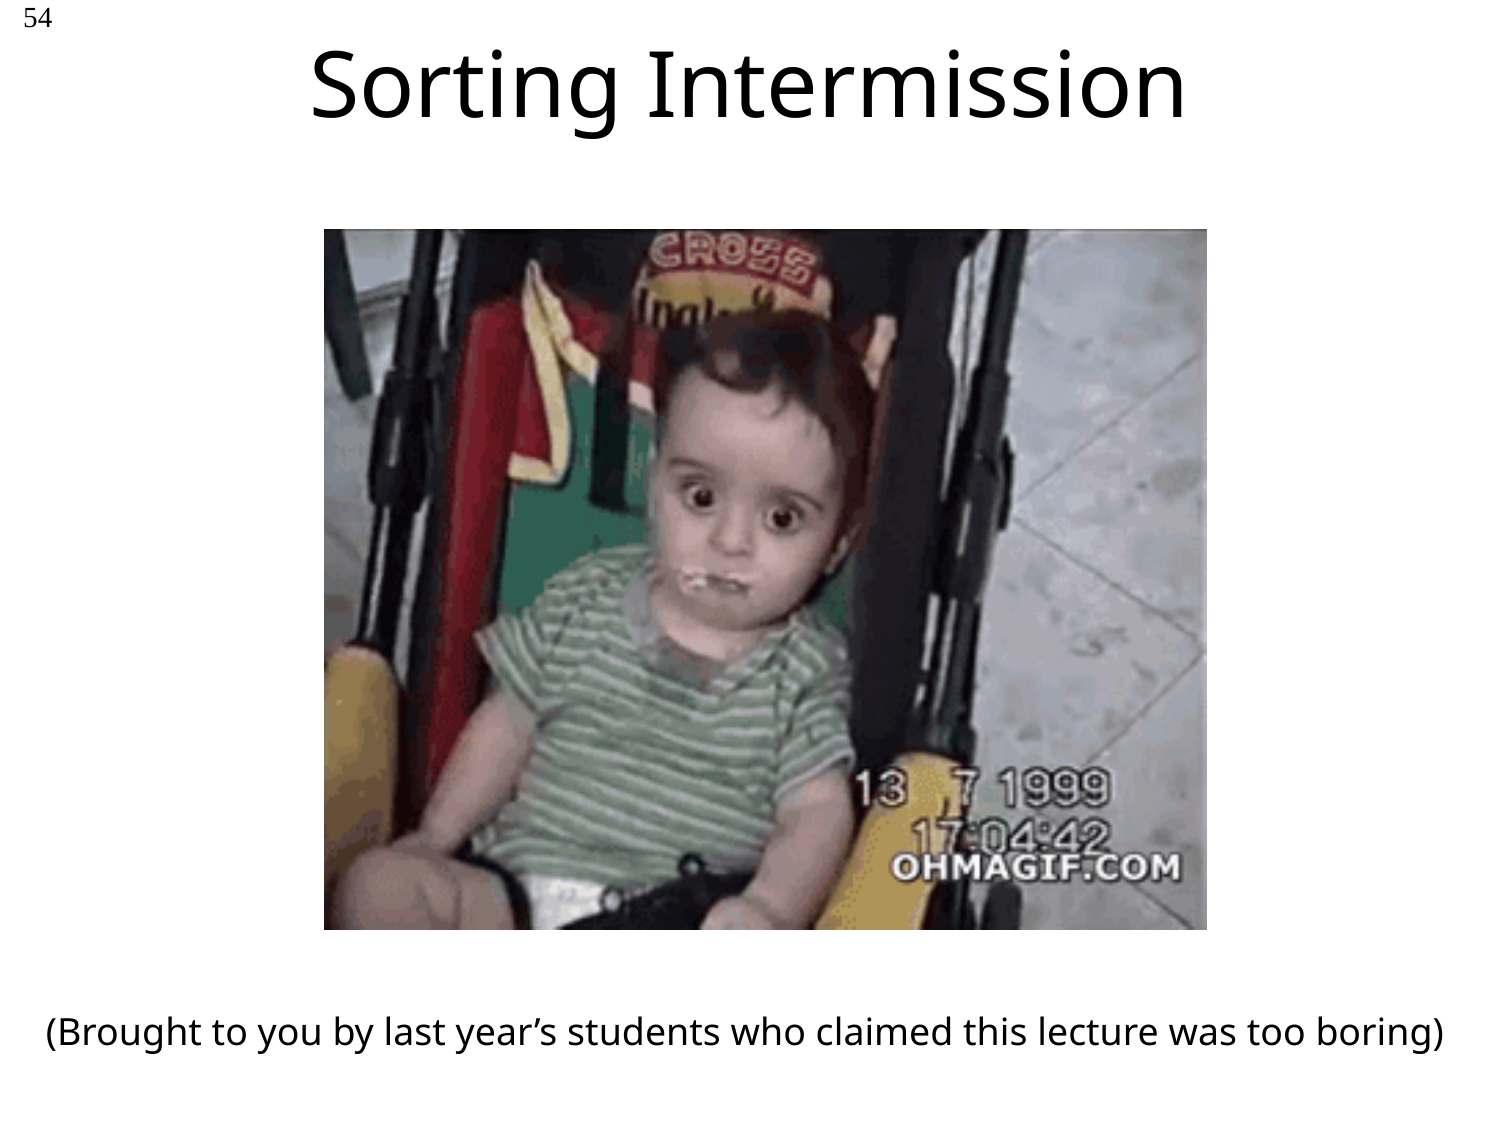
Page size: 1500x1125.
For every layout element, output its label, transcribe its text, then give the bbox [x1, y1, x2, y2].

text_box (Brought to you by last year’s students who claimed this lecture was too boring) [31, 1000, 1460, 1061]
title Sorting Intermission [112, 0, 1388, 175]
picture [324, 229, 1207, 930]
slide_number 54 [0, 0, 68, 67]
